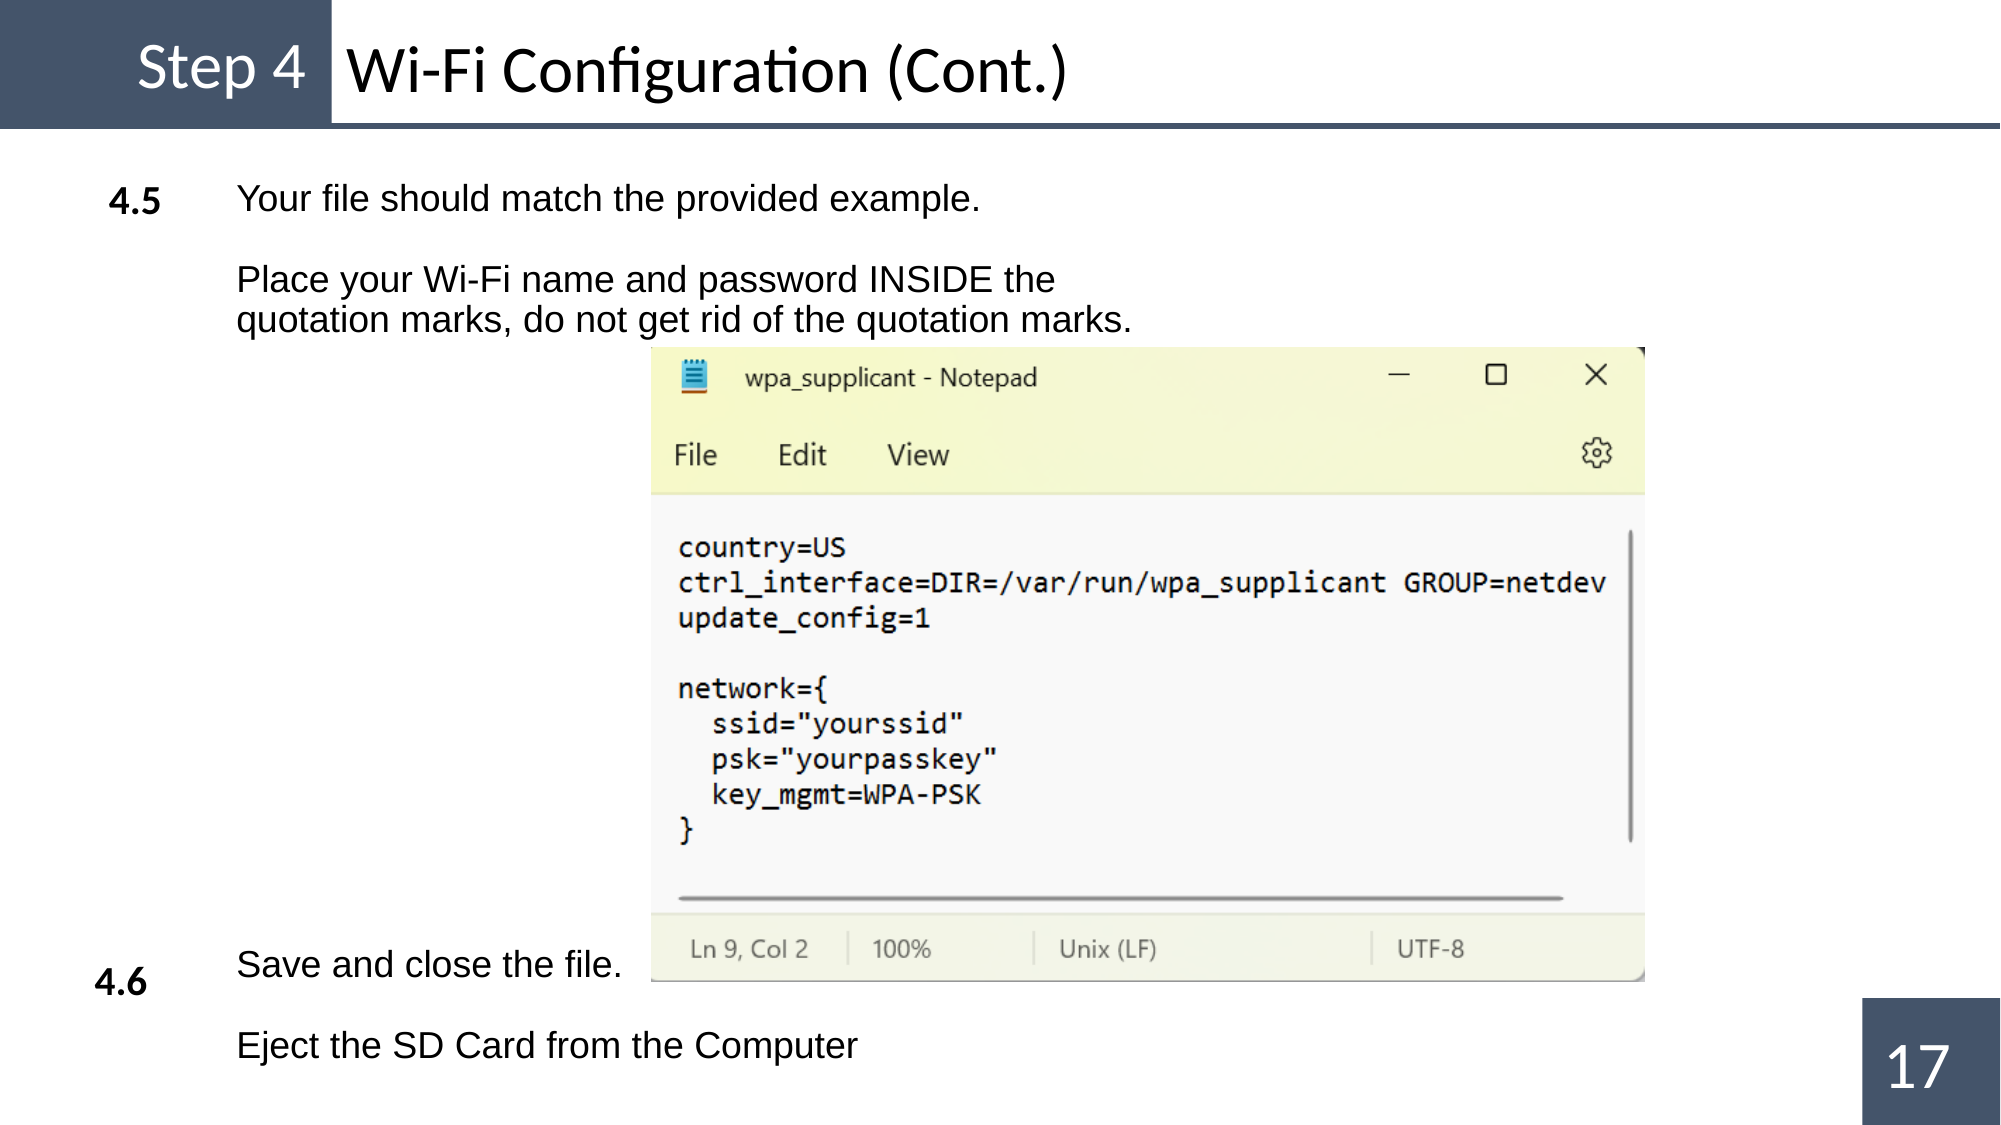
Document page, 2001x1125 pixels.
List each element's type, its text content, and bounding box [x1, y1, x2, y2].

text_box Save and close the file. Eject the SD Card from the Computer [221, 937, 1207, 1093]
text_box Step 4 [122, 15, 322, 110]
text_box 4.6 [79, 951, 207, 1012]
list Wi-Fi Configuration (Cont.) [331, 1, 1395, 141]
list Your file should match the provided example. Place your Wi-Fi name and password INSIDE the quotation marks, do not get rid of the quotation marks. [221, 171, 1207, 482]
list 4.5 [93, 171, 221, 232]
picture [651, 347, 1646, 982]
